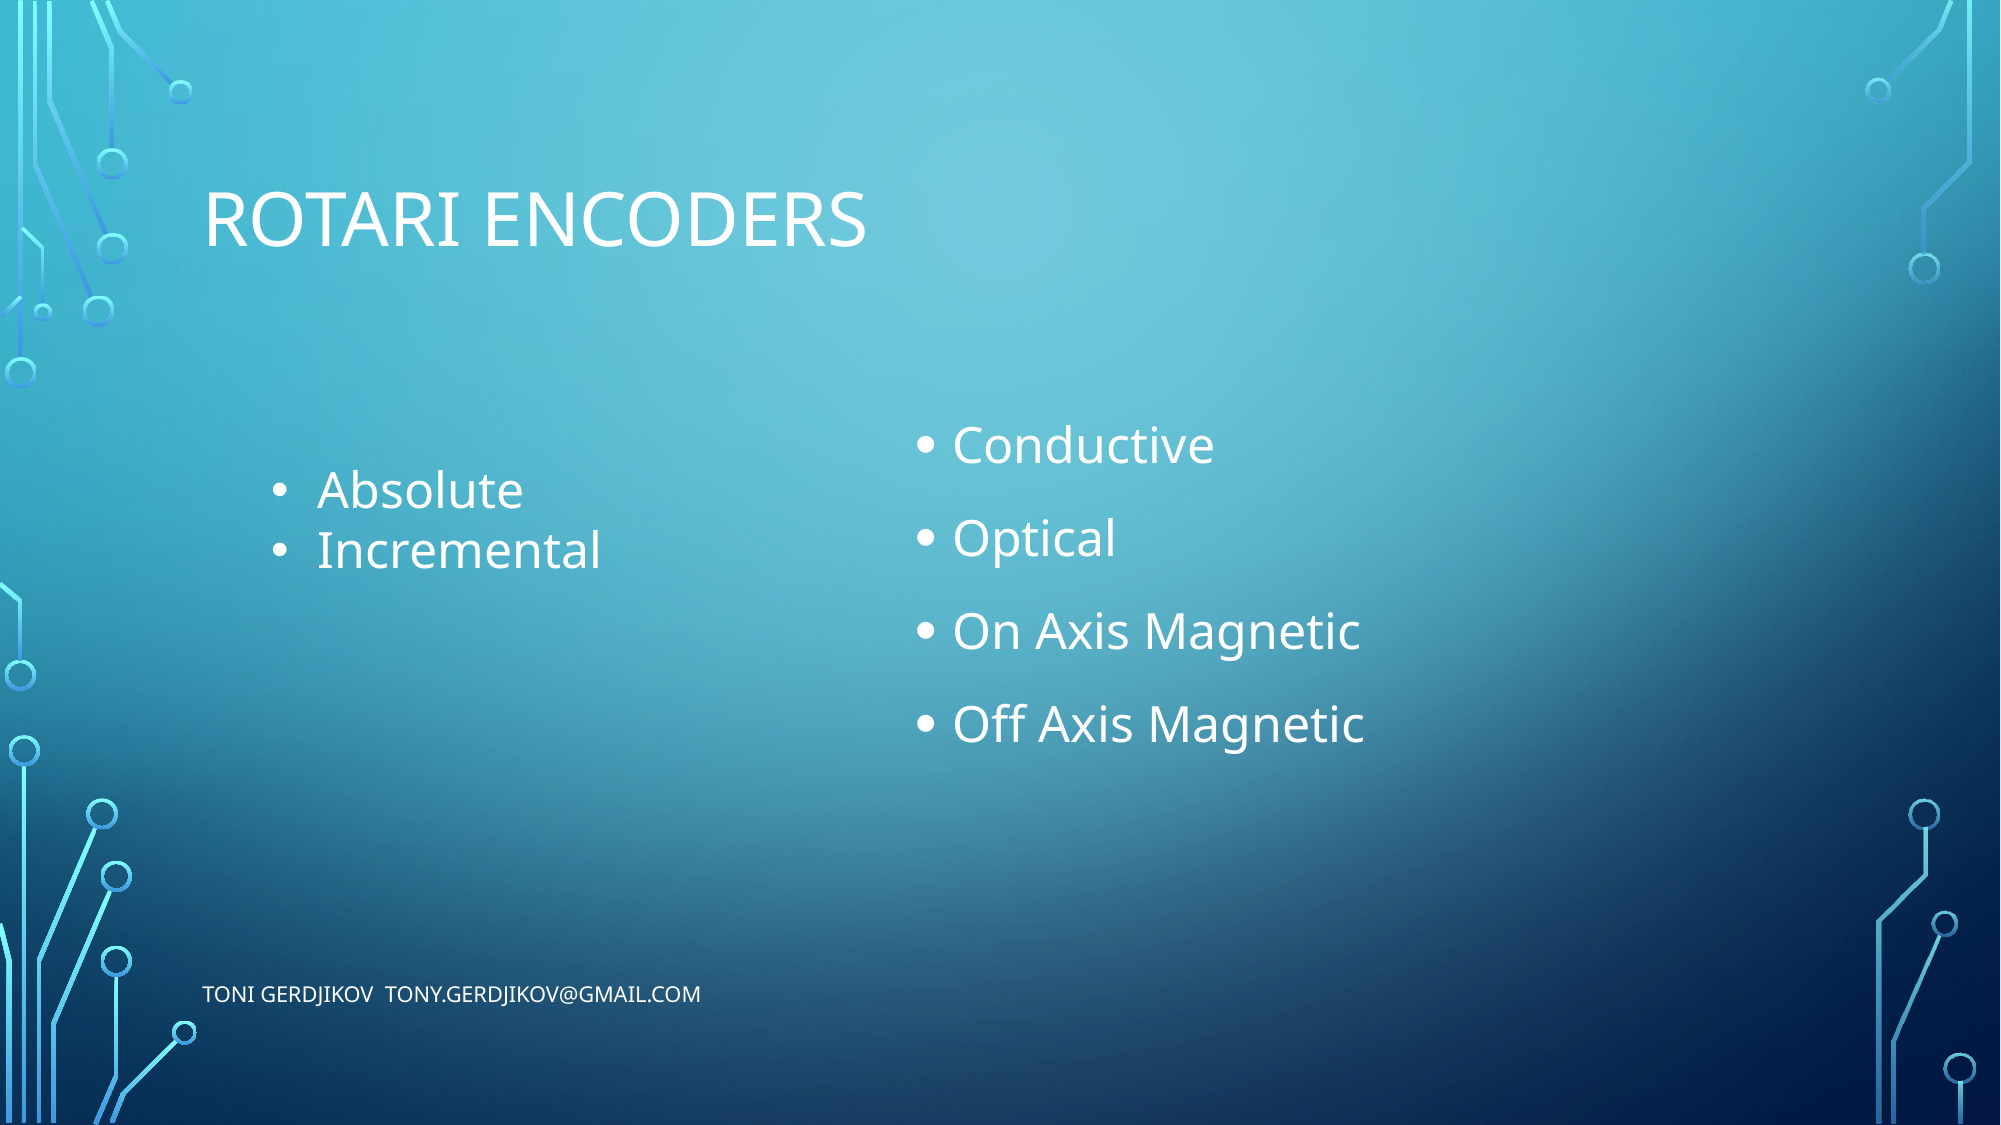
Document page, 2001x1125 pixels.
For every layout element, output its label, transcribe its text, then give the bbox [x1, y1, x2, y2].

footer Toni Gerdjikov tony.gerdjikov@gmail.com [187, 965, 1211, 1025]
text_box Absolute Incremental [256, 451, 618, 587]
list Conductive Optical On Axis Magnetic Off Axis Magnetic [899, 394, 1459, 976]
title Rotari EnCoders [187, 101, 1813, 344]
